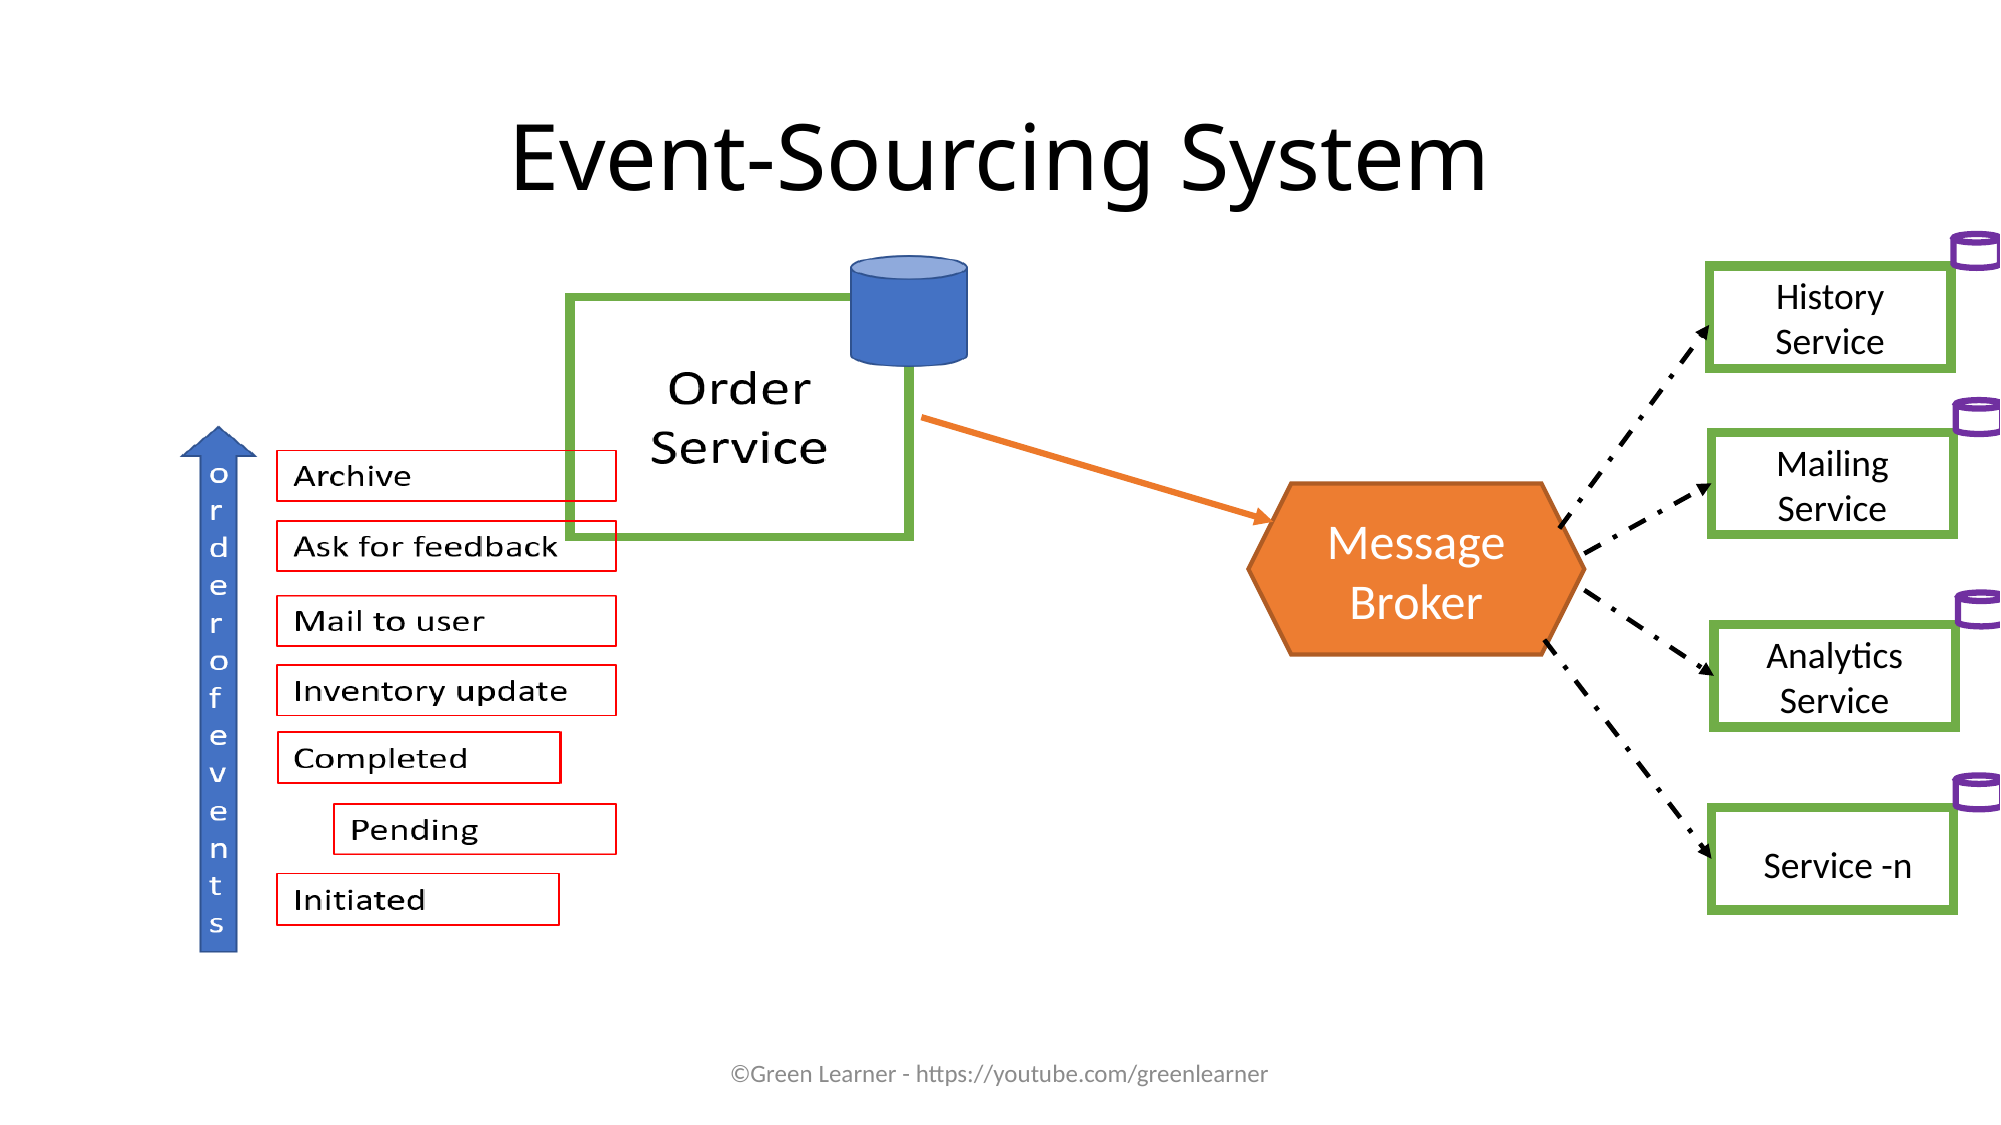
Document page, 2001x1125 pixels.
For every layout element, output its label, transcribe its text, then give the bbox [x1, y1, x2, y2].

text_box [1583, 589, 1714, 676]
text_box Mailing Service [1710, 430, 1955, 537]
text_box Service -n [1710, 805, 1955, 912]
text_box [991, 437, 1274, 525]
text_box [1558, 324, 1710, 529]
text_box History Service [1707, 264, 1953, 371]
text_box Analytics Service [1712, 623, 1958, 729]
text_box Message Broker [1246, 481, 1587, 657]
text_box [1950, 231, 2000, 270]
text_box Event-Sourcing System [137, 52, 1863, 270]
picture [138, 233, 986, 966]
text_box [1583, 483, 1712, 555]
text_box [1953, 398, 2000, 437]
text_box ©Green Learner - https://youtube.com/greenlearner [662, 1042, 1338, 1103]
text_box [1955, 590, 2000, 629]
text_box [1953, 773, 2000, 812]
text_box [1543, 639, 1712, 859]
